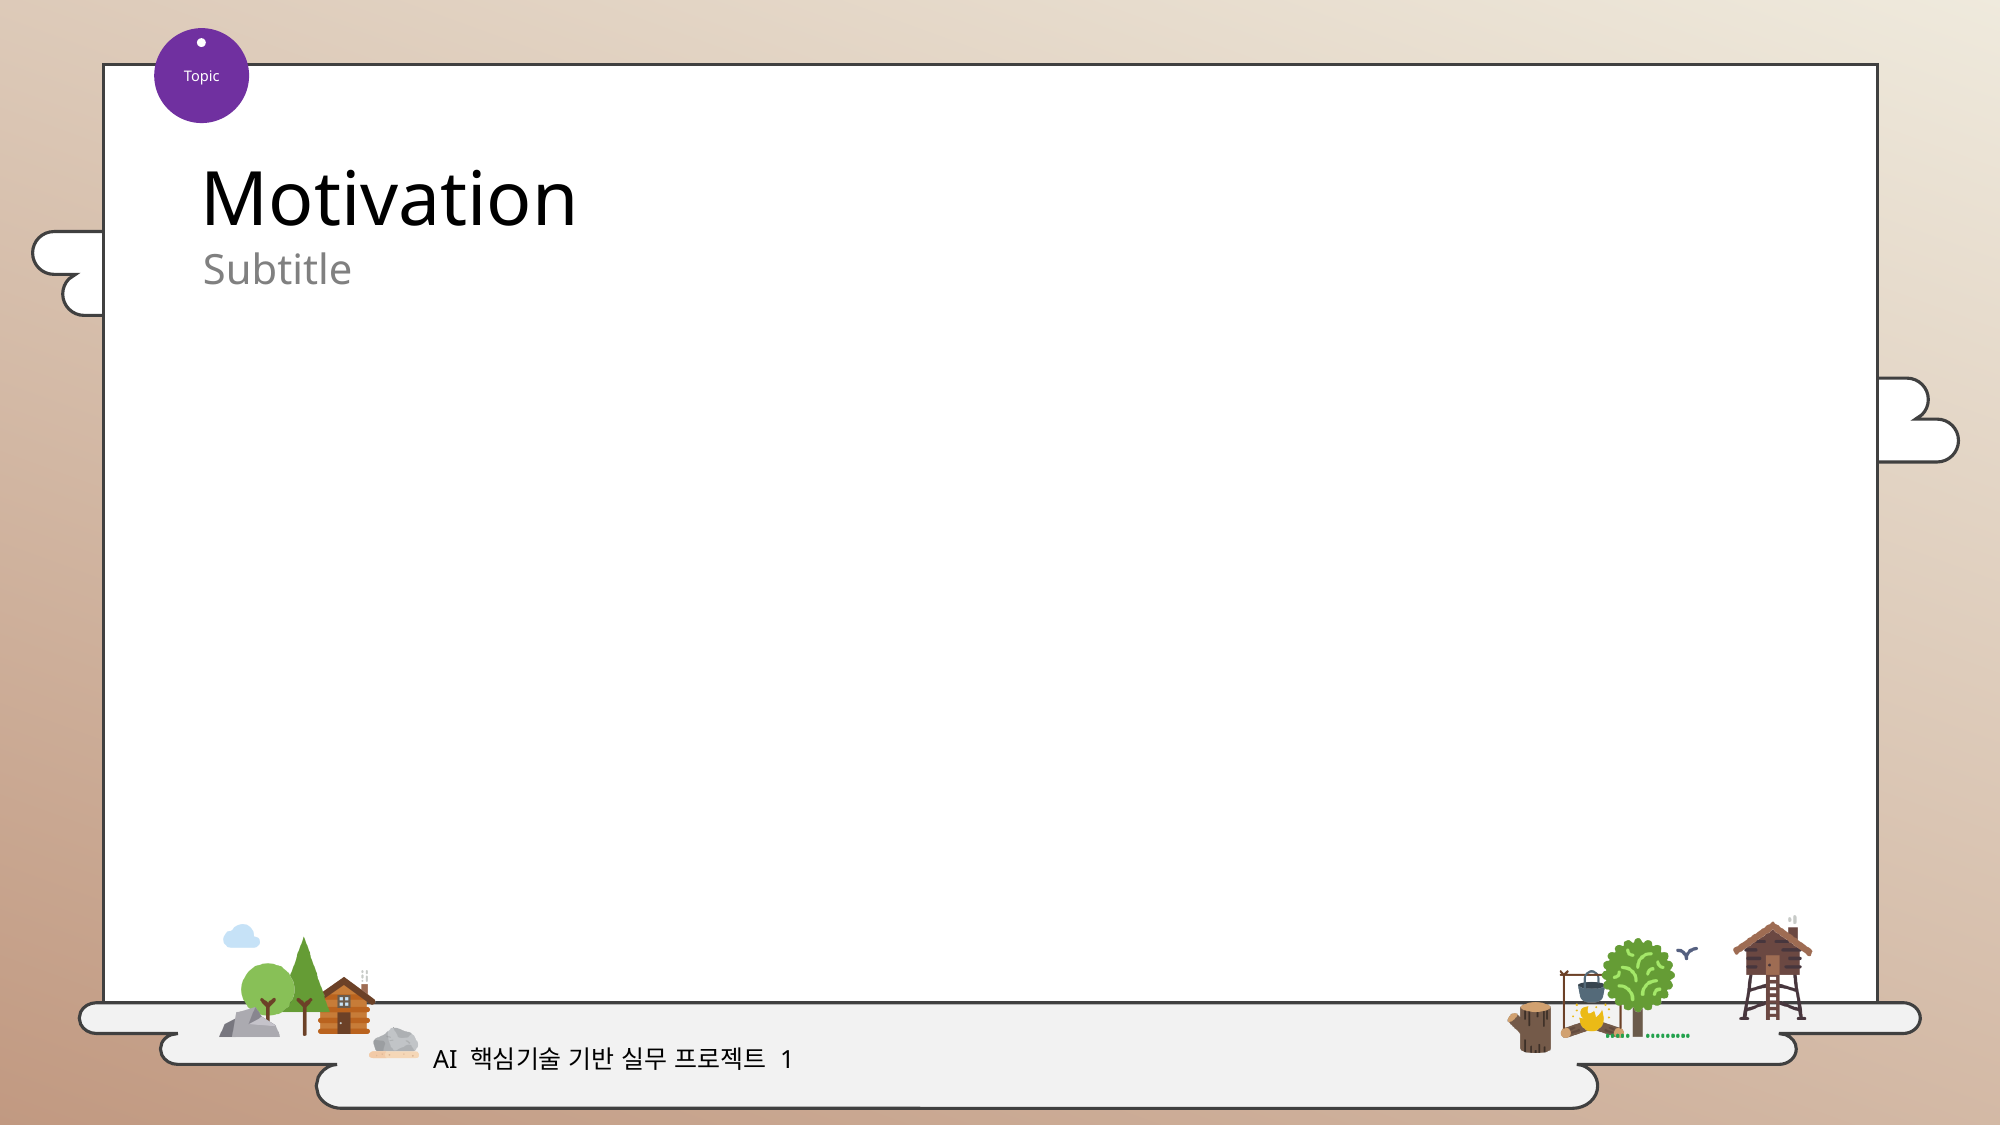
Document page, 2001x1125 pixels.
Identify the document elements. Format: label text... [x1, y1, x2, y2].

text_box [219, 915, 1825, 1067]
text_box AI 핵심기술 기반 실무 프로젝트 1 [418, 1067, 1225, 1082]
text_box [1825, 1001, 1922, 1035]
text_box [1878, 377, 1960, 464]
text_box Subtitle [188, 248, 368, 301]
text_box [78, 1001, 219, 1066]
text_box Topic [153, 27, 251, 125]
text_box [31, 230, 103, 317]
text_box [103, 63, 1878, 1001]
text_box [195, 37, 207, 49]
text_box Motivation [186, 142, 594, 248]
text_box [315, 1067, 1599, 1110]
